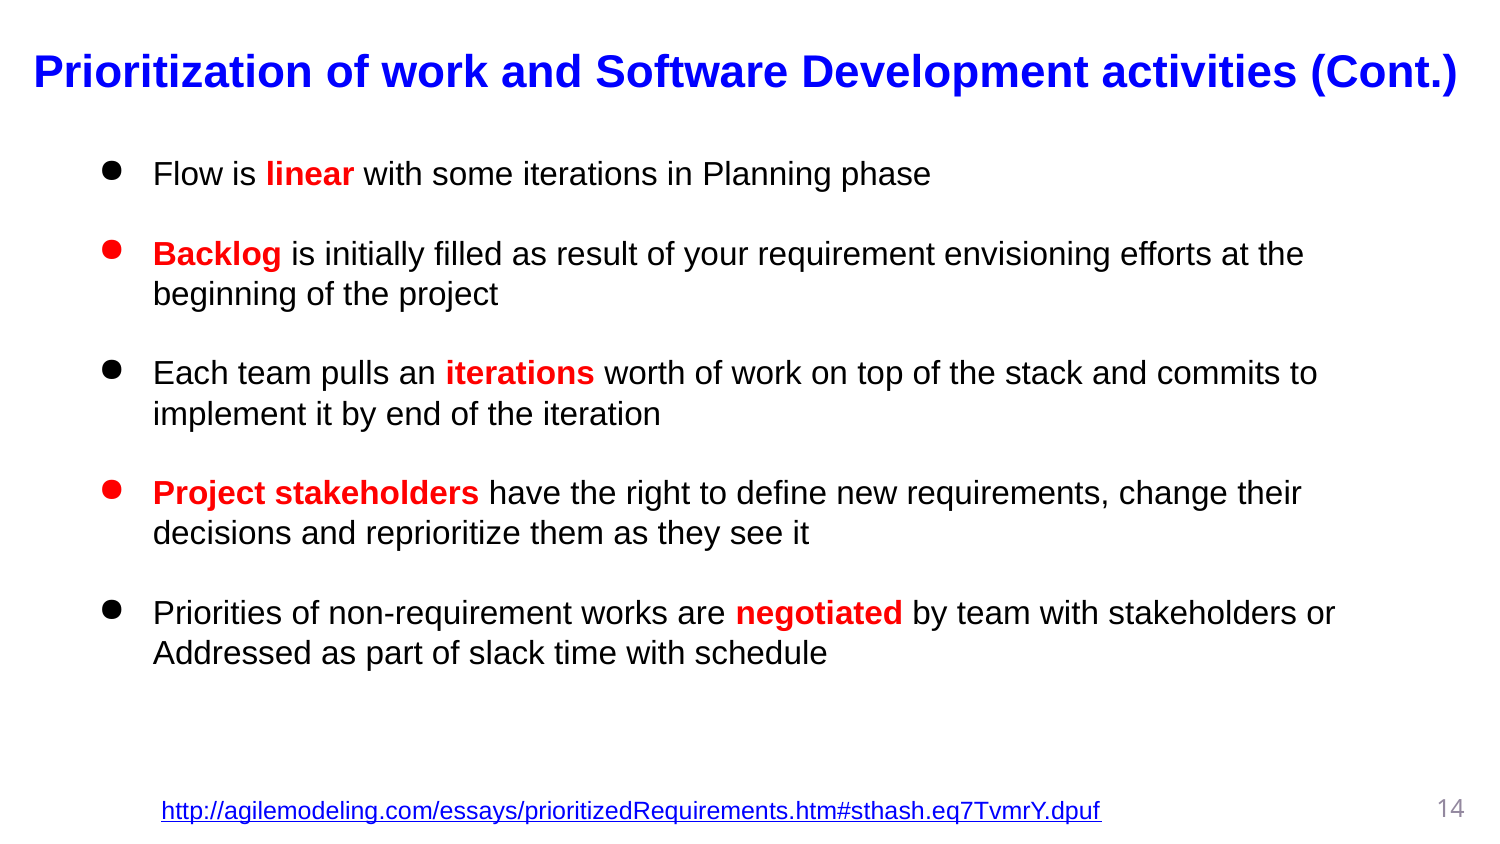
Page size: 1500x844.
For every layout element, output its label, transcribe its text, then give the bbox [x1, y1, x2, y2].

text_box Flow is linear with some iterations in Planning phase Backlog is initially filled as result of your requirement envisioning efforts at the beginning of the project Each team pulls an iterations worth of work on top of the stack and commits to implement it by end of the iteration Project stakeholders have the right to define new requirements, change their decisions and reprioritize them as they see it Priorities of non-requirement works are negotiated by team with stakeholders or Addressed as part of slack time with schedule [62, 137, 1437, 820]
text_box Prioritization of work and Software Development activities (Cont.) [18, 33, 1482, 138]
text_box http://agilemodeling.com/essays/prioritizedRequirements.htm#sthash.eq7TvmrY.dpuf [146, 775, 1337, 831]
